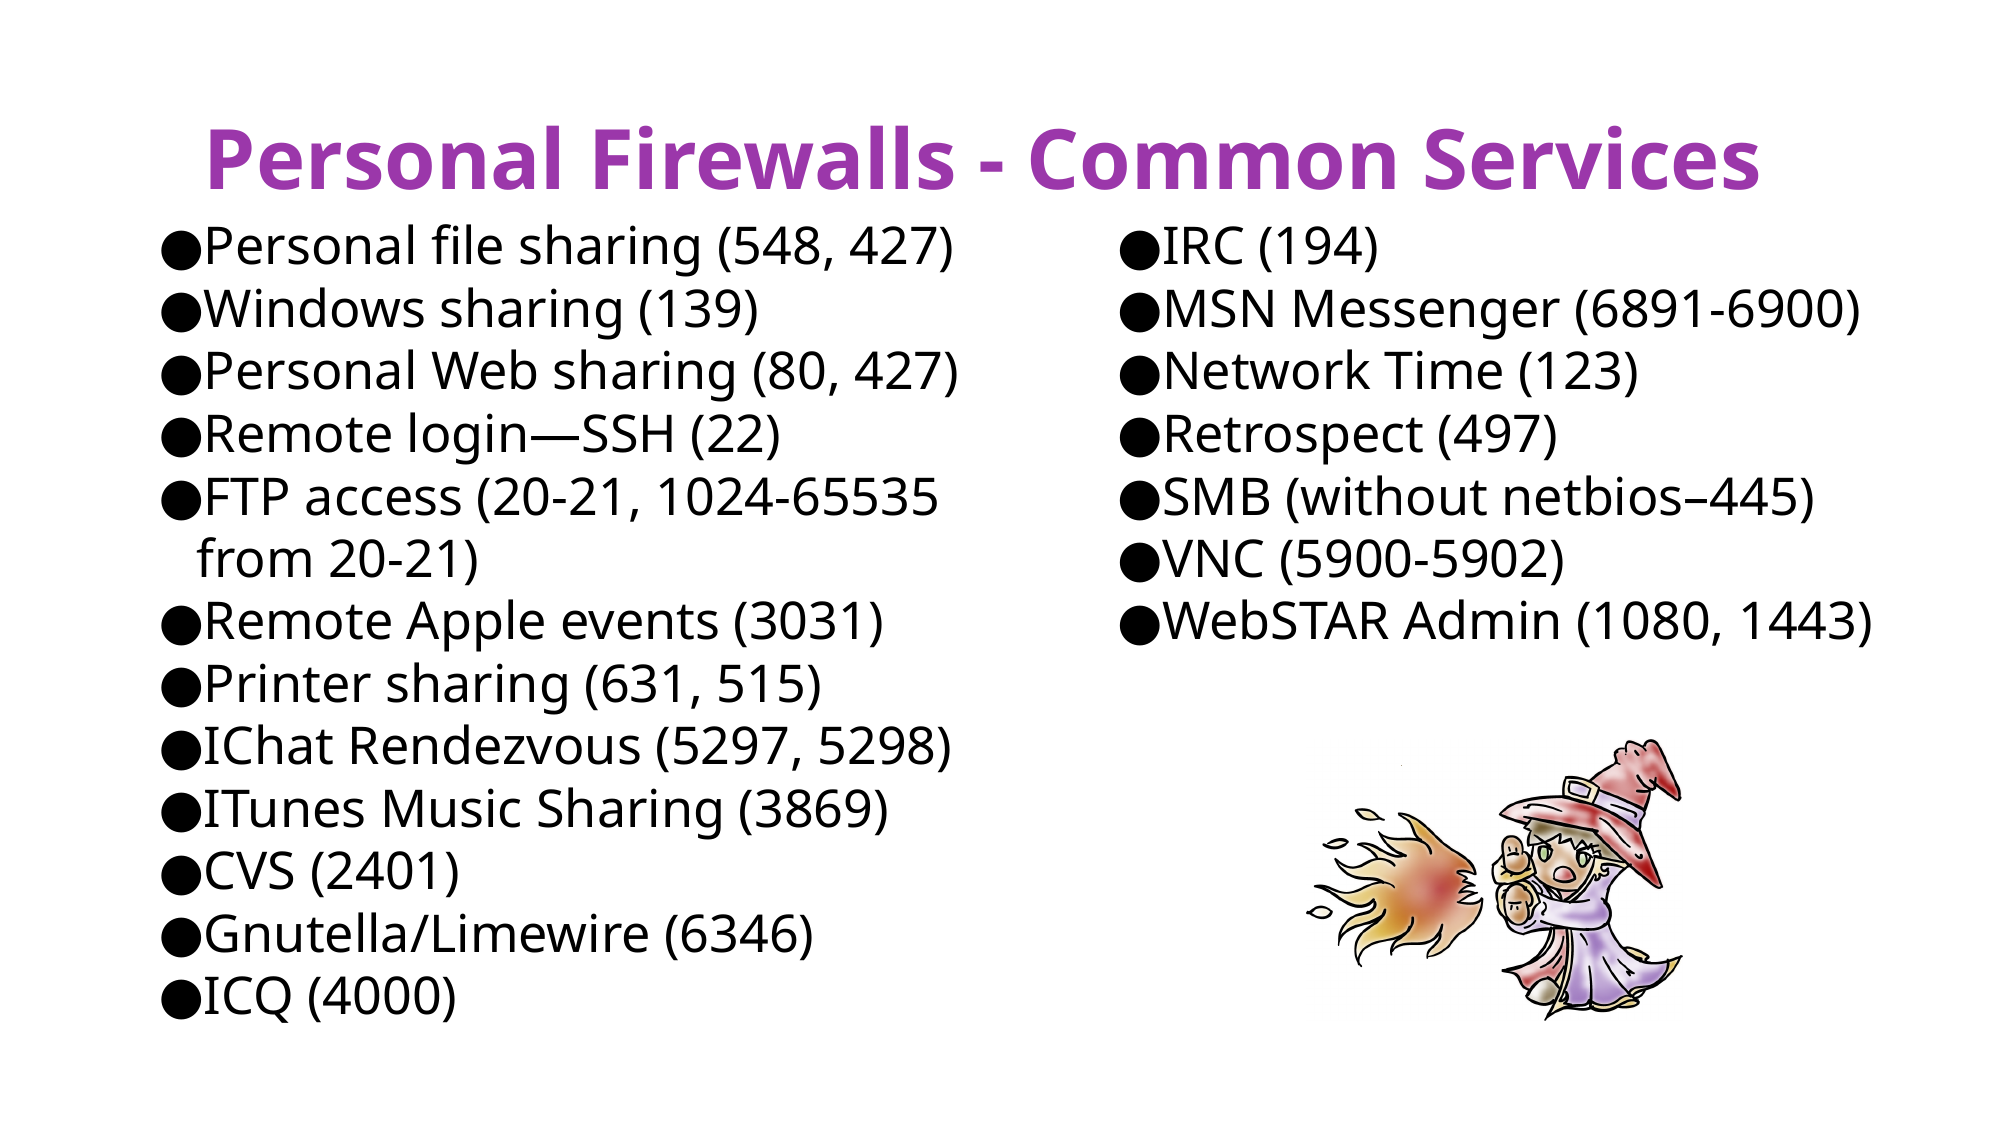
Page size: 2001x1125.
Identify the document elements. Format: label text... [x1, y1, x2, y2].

list IRC (194) MSN Messenger (6891-6900) Network Time (123) Retrospect (497) SMB (without netbios–445) VNC (5900-5902) WebSTAR Admin (1080, 1443) [1060, 193, 1967, 999]
list Personal file sharing (548, 427) Windows sharing (139) Personal Web sharing (80, 427) Remote login—SSH (22) FTP access (20-21, 1024-65535 from 20-21) Remote Apple events (3031) Printer sharing (631, 515) IChat Rendezvous (5297, 5298) ITunes Music Sharing (3869) CVS (2401) Gnutella/Limewire (6346) ICQ (4000) [101, 193, 1008, 999]
picture [1306, 739, 1684, 1021]
title Personal Firewalls - Common Services [133, 37, 1834, 225]
